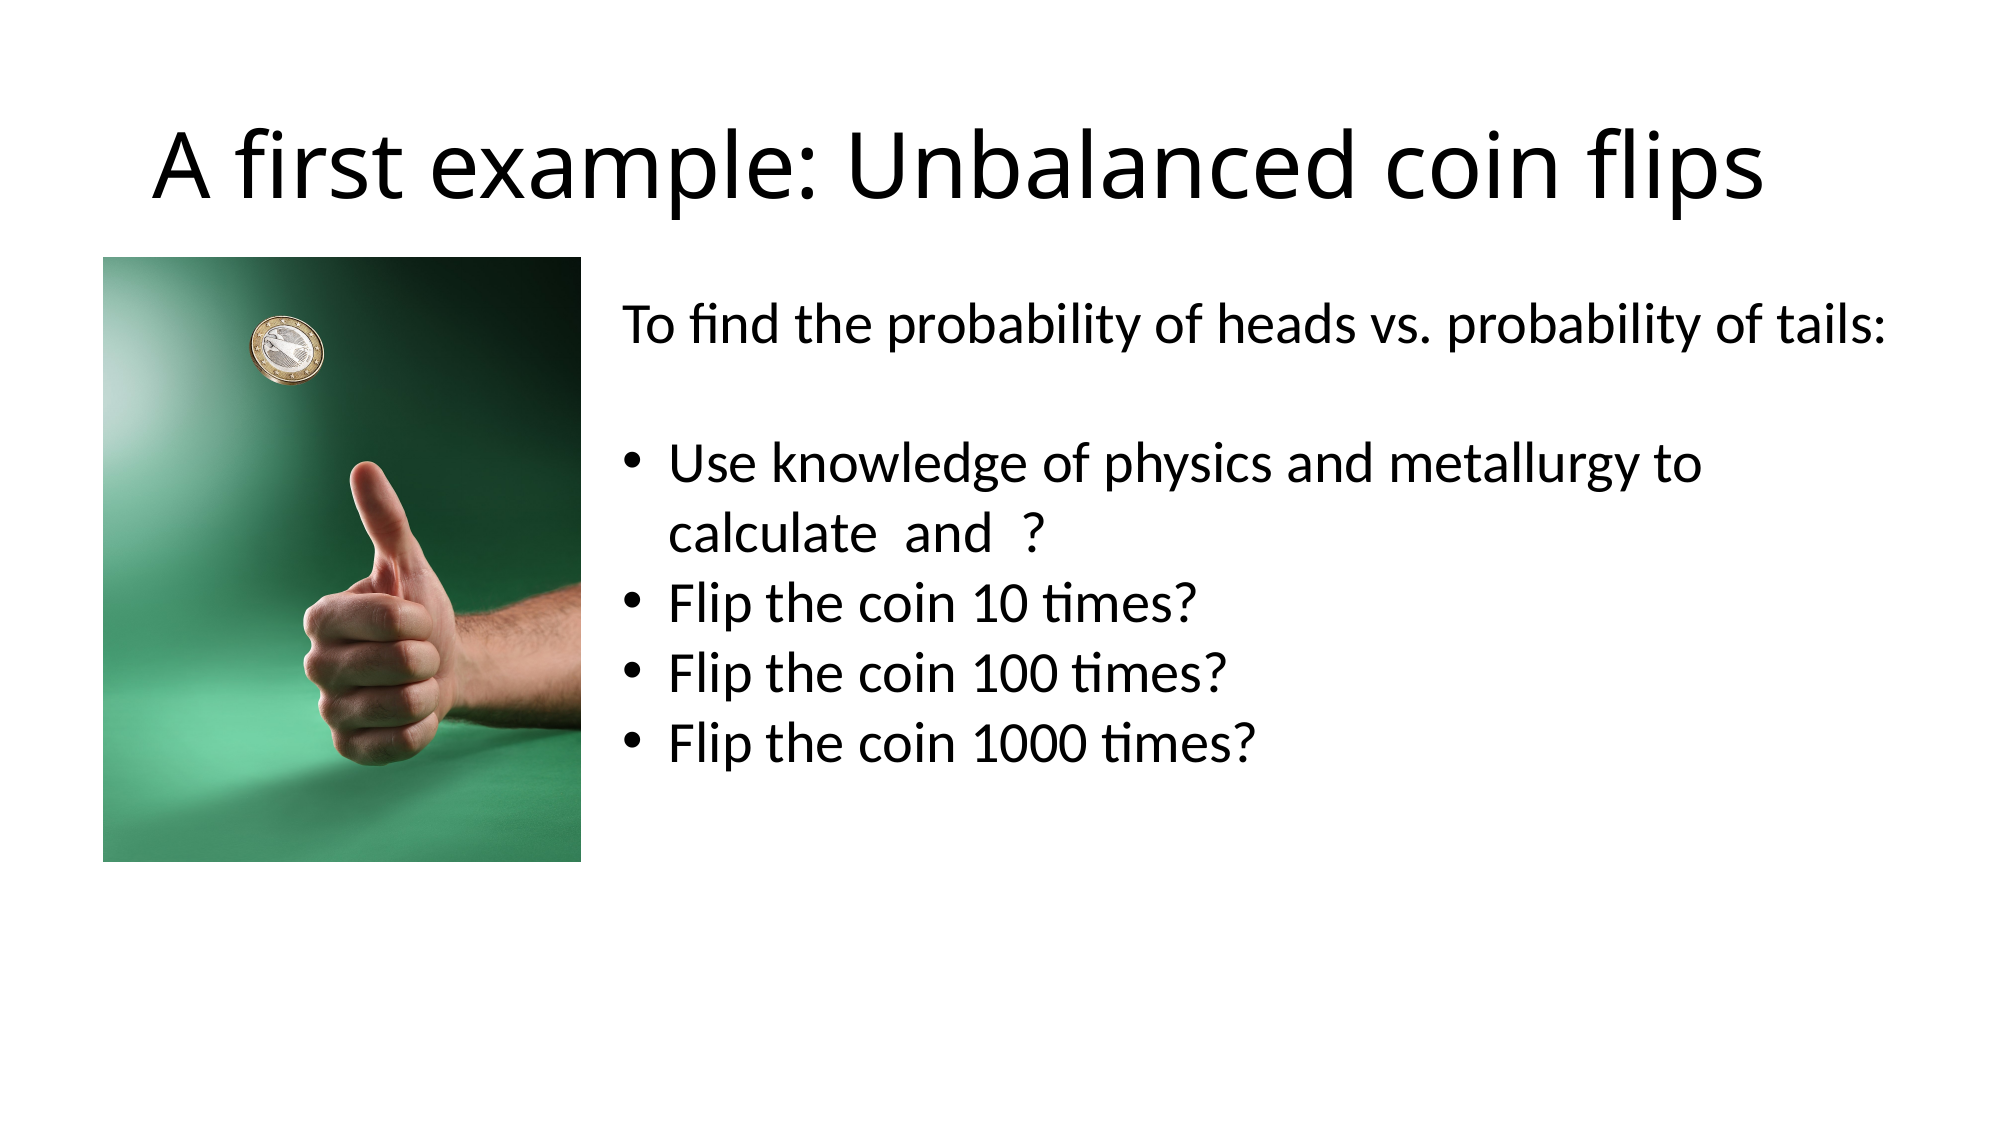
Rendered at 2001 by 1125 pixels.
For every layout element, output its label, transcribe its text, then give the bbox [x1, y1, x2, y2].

title A first example: Unbalanced coin flips [137, 59, 1863, 278]
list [103, 257, 581, 862]
